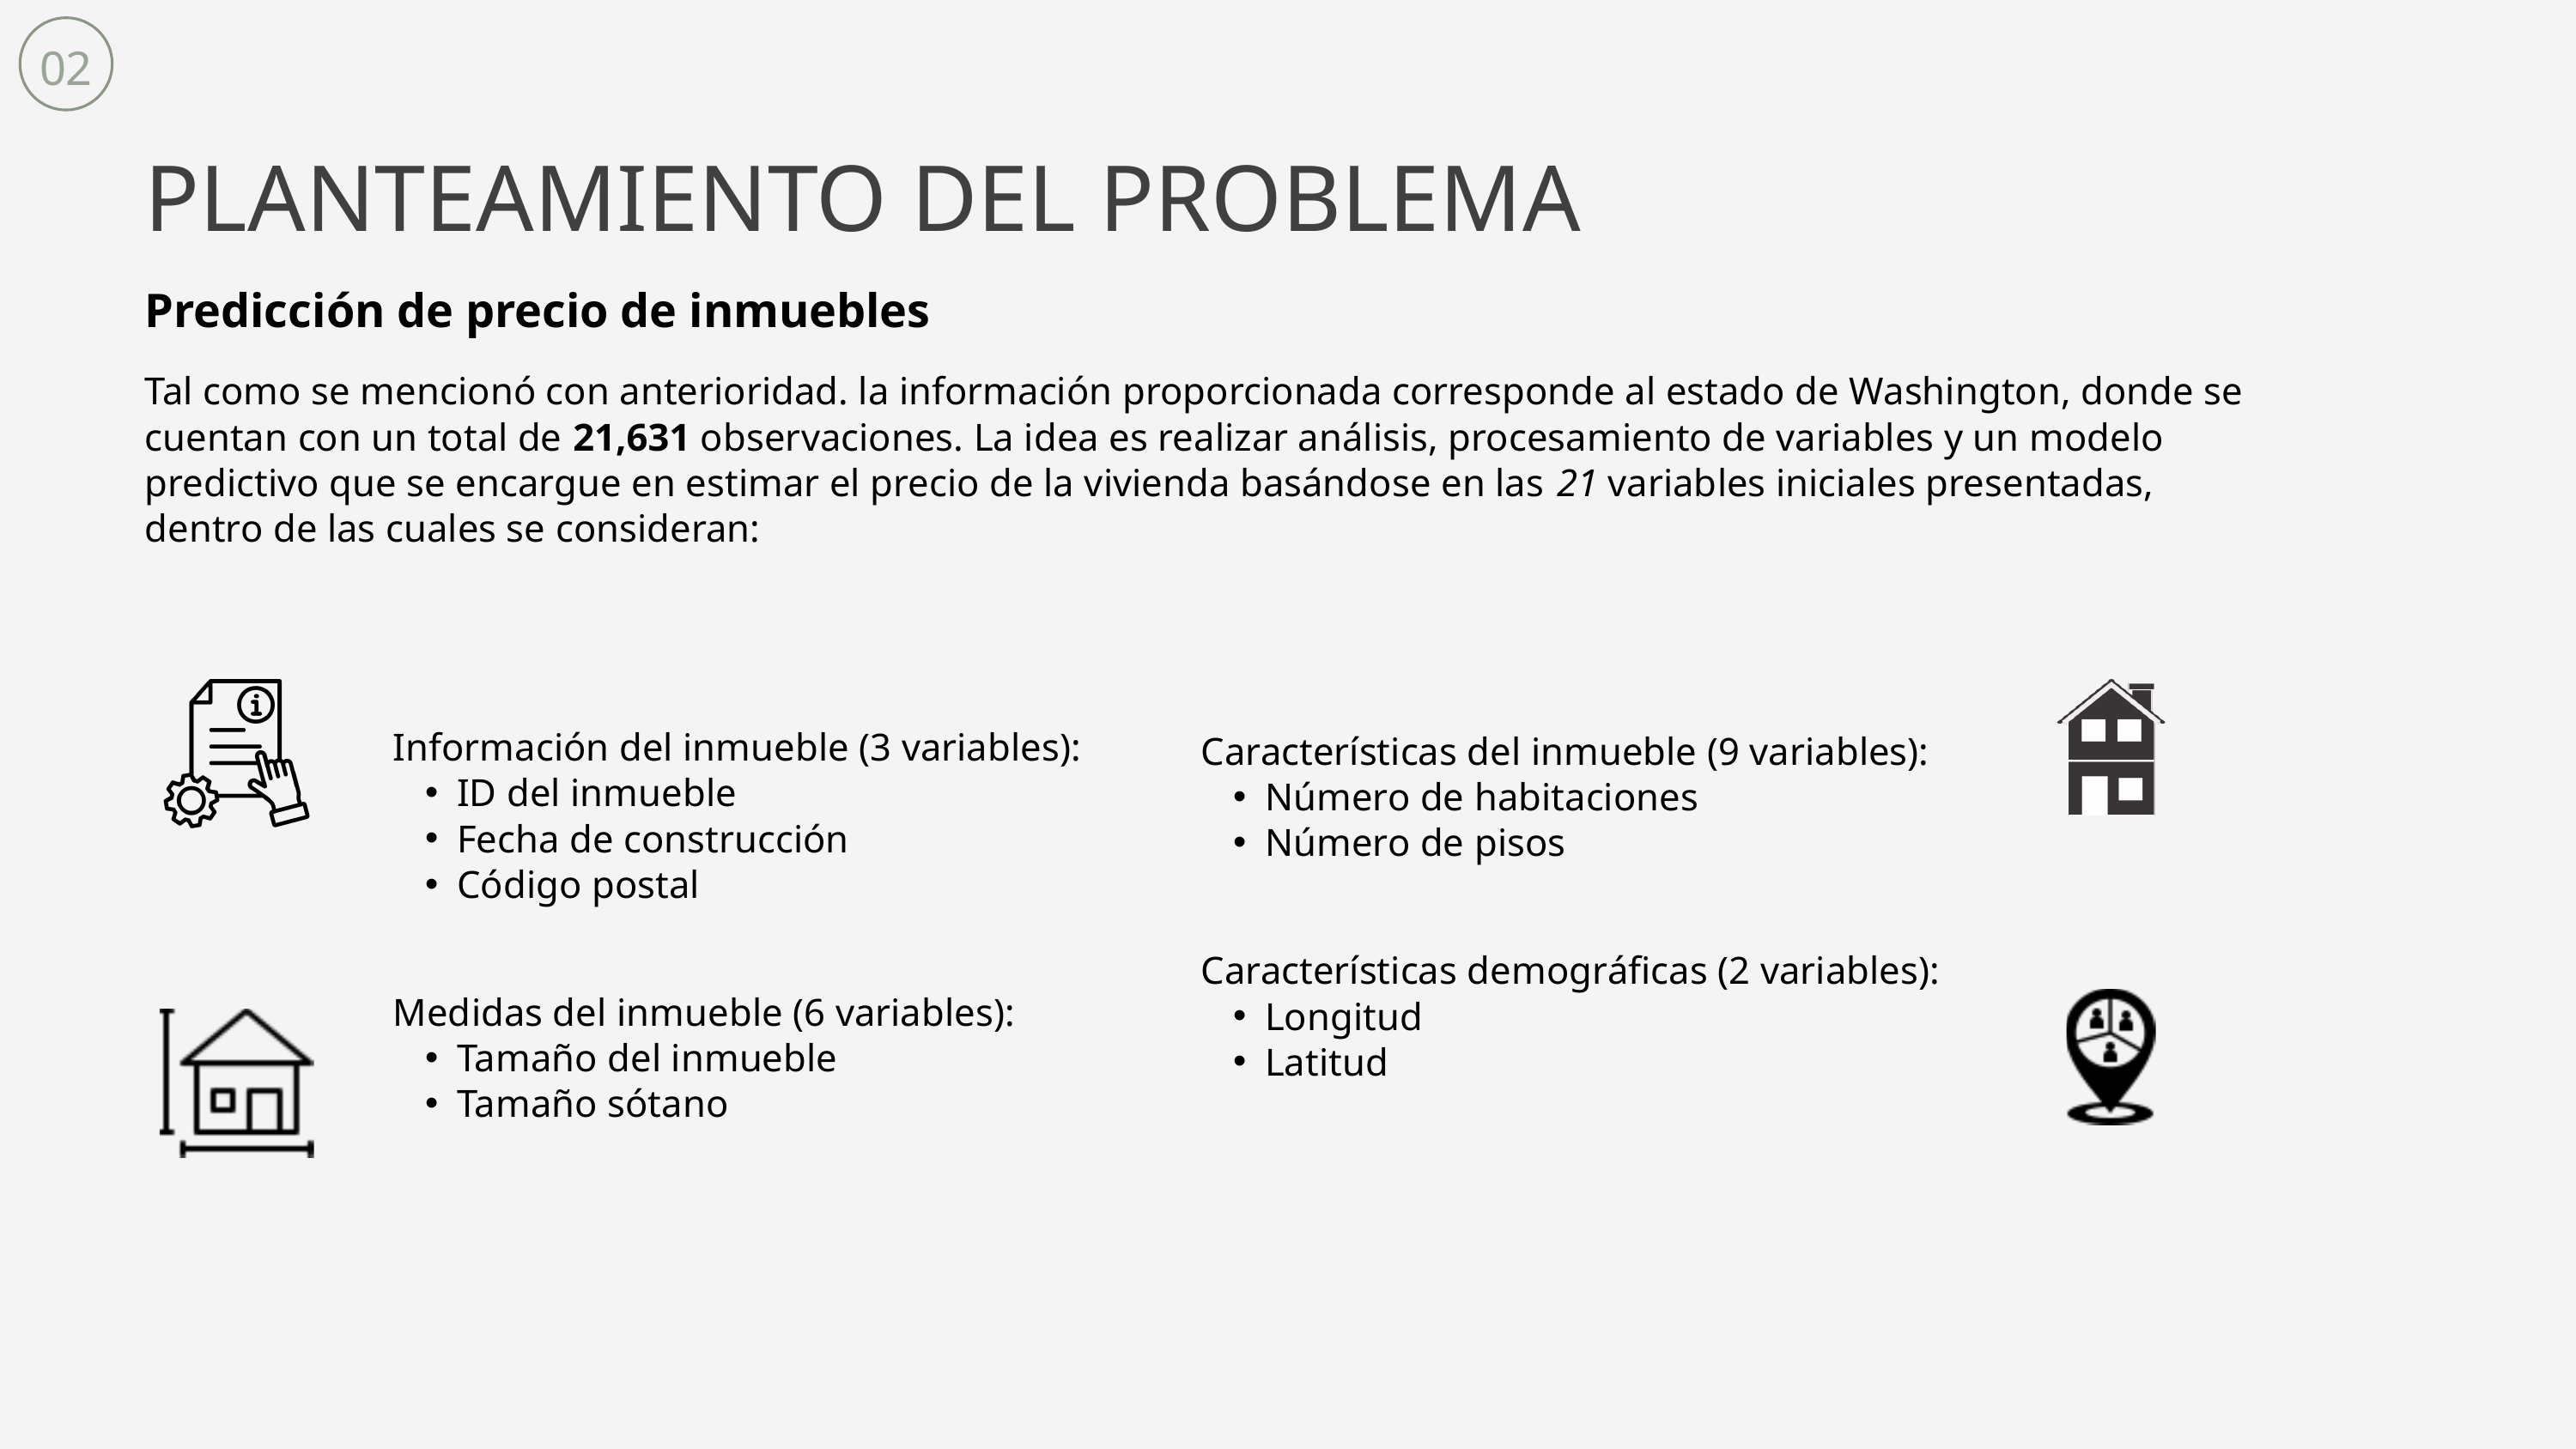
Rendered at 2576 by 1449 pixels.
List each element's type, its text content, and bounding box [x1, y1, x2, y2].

text_box [2057, 679, 2166, 815]
text_box Tal como se mencionó con anterioridad. la información proporcionada corresponde al estado de Washington, donde se cuentan con un total de 21,631 observaciones. La idea es realizar análisis, procesamiento de variables y un modelo predictivo que se encargue en estimar el precio de la vivienda basándose en las 21 variables iniciales presentadas, dentro de las cuales se consideran: [144, 367, 2281, 550]
text_box Características del inmueble (9 variables): Número de habitaciones Número de pisos [1200, 726, 1955, 864]
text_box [20, 17, 112, 111]
text_box Predicción de precio de inmuebles [144, 280, 1176, 337]
text_box Medidas del inmueble (6 variables): Tamaño del inmueble Tamaño sótano [392, 987, 1099, 1125]
text_box [159, 1009, 314, 1158]
text_box [163, 679, 310, 828]
text_box PLANTEAMIENTO DEL PROBLEMA [144, 138, 1795, 250]
text_box Información del inmueble (3 variables): ID del inmueble Fecha de construcción Código postal [392, 723, 1099, 906]
text_box [2066, 989, 2156, 1125]
text_box Características demográficas (2 variables): Longitud Latitud [1200, 946, 1988, 1084]
